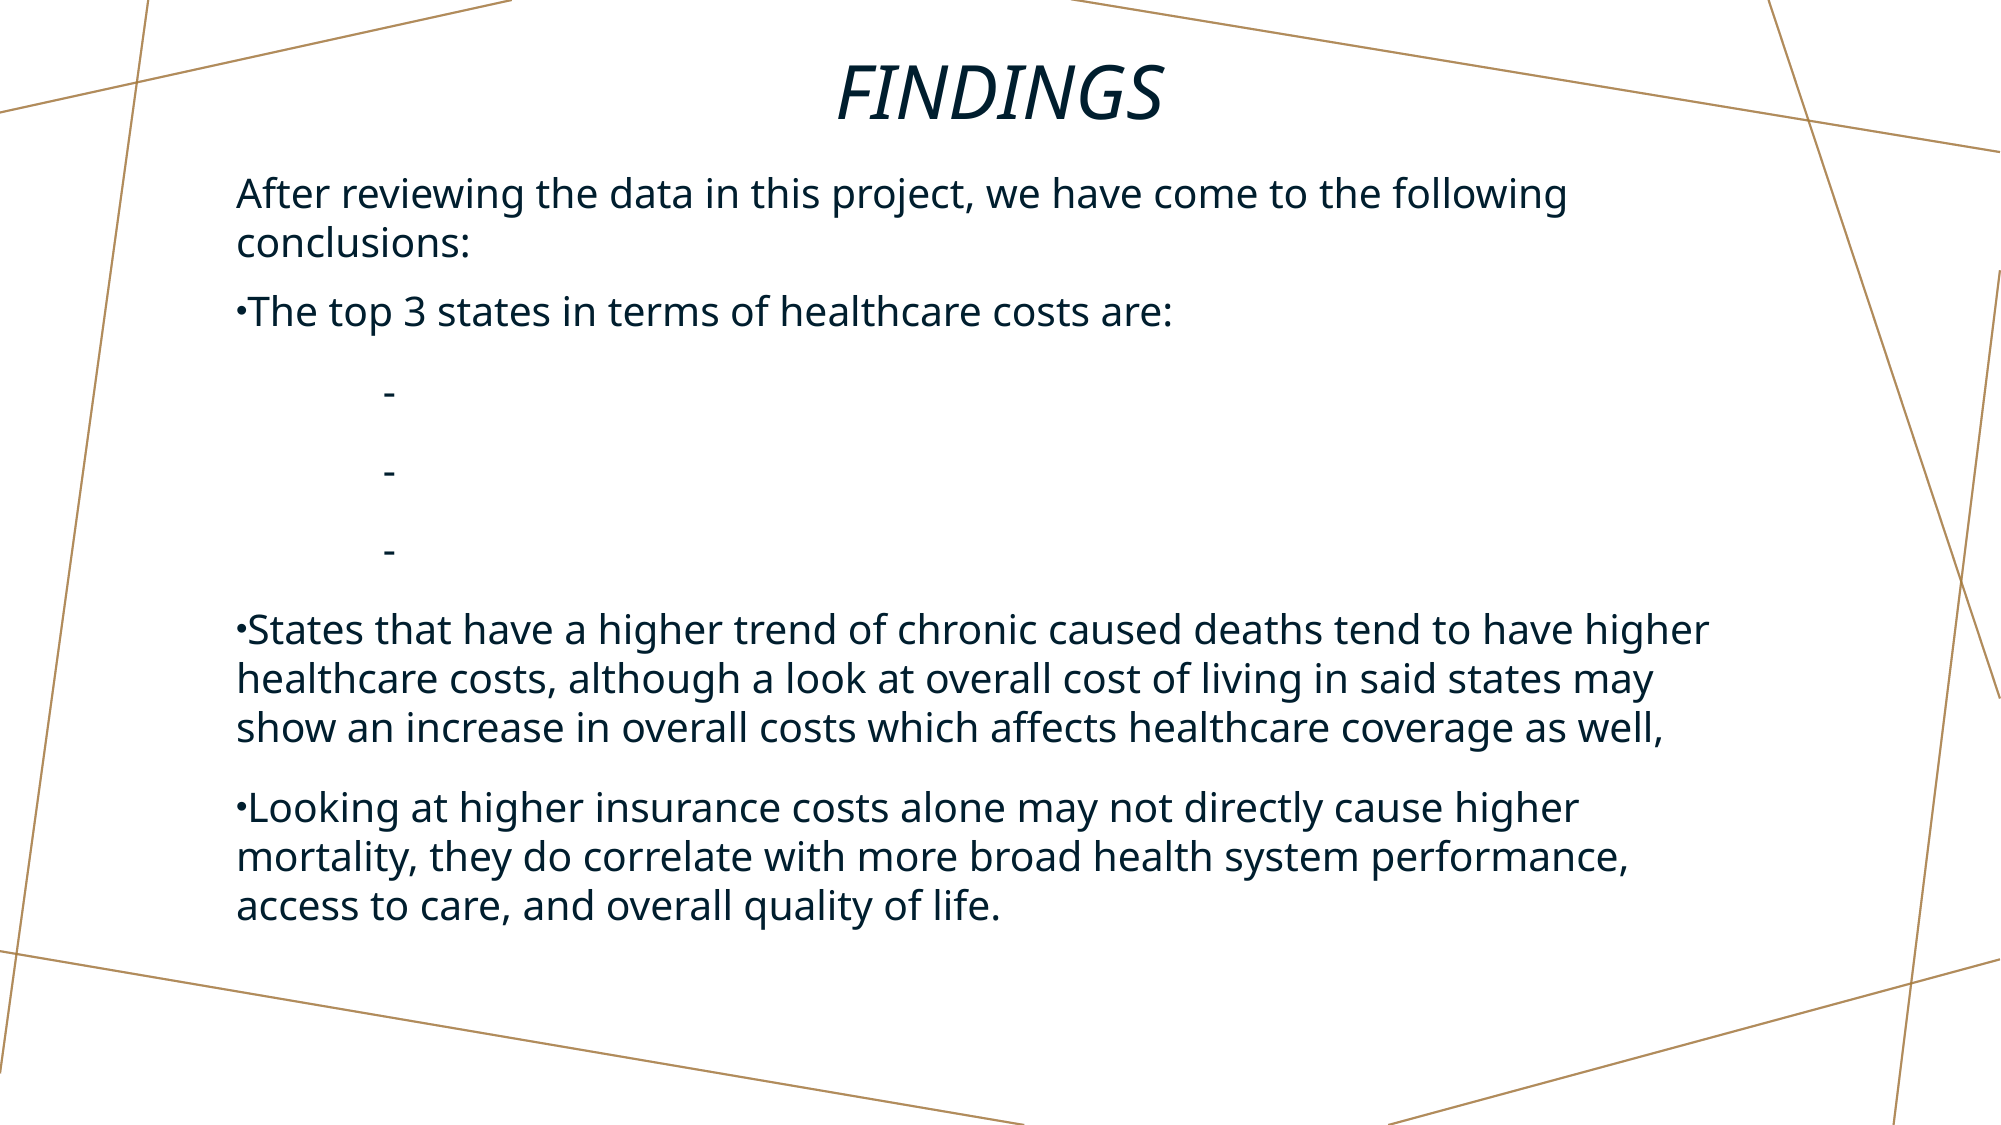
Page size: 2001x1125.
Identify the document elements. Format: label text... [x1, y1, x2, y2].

title Findings [187, 35, 1813, 144]
list After reviewing the data in this project, we have come to the following conclusions: The top 3 states in terms of healthcare costs are: - - - States that have a higher trend of chronic caused deaths tend to have higher healthcare costs, although a look at overall cost of living in said states may show an increase in overall costs which affects healthcare coverage as well, Looking at higher insurance costs alone may not directly cause higher mortality, they do correlate with more broad health system performance, access to care, and overall quality of life. [220, 159, 1754, 982]
